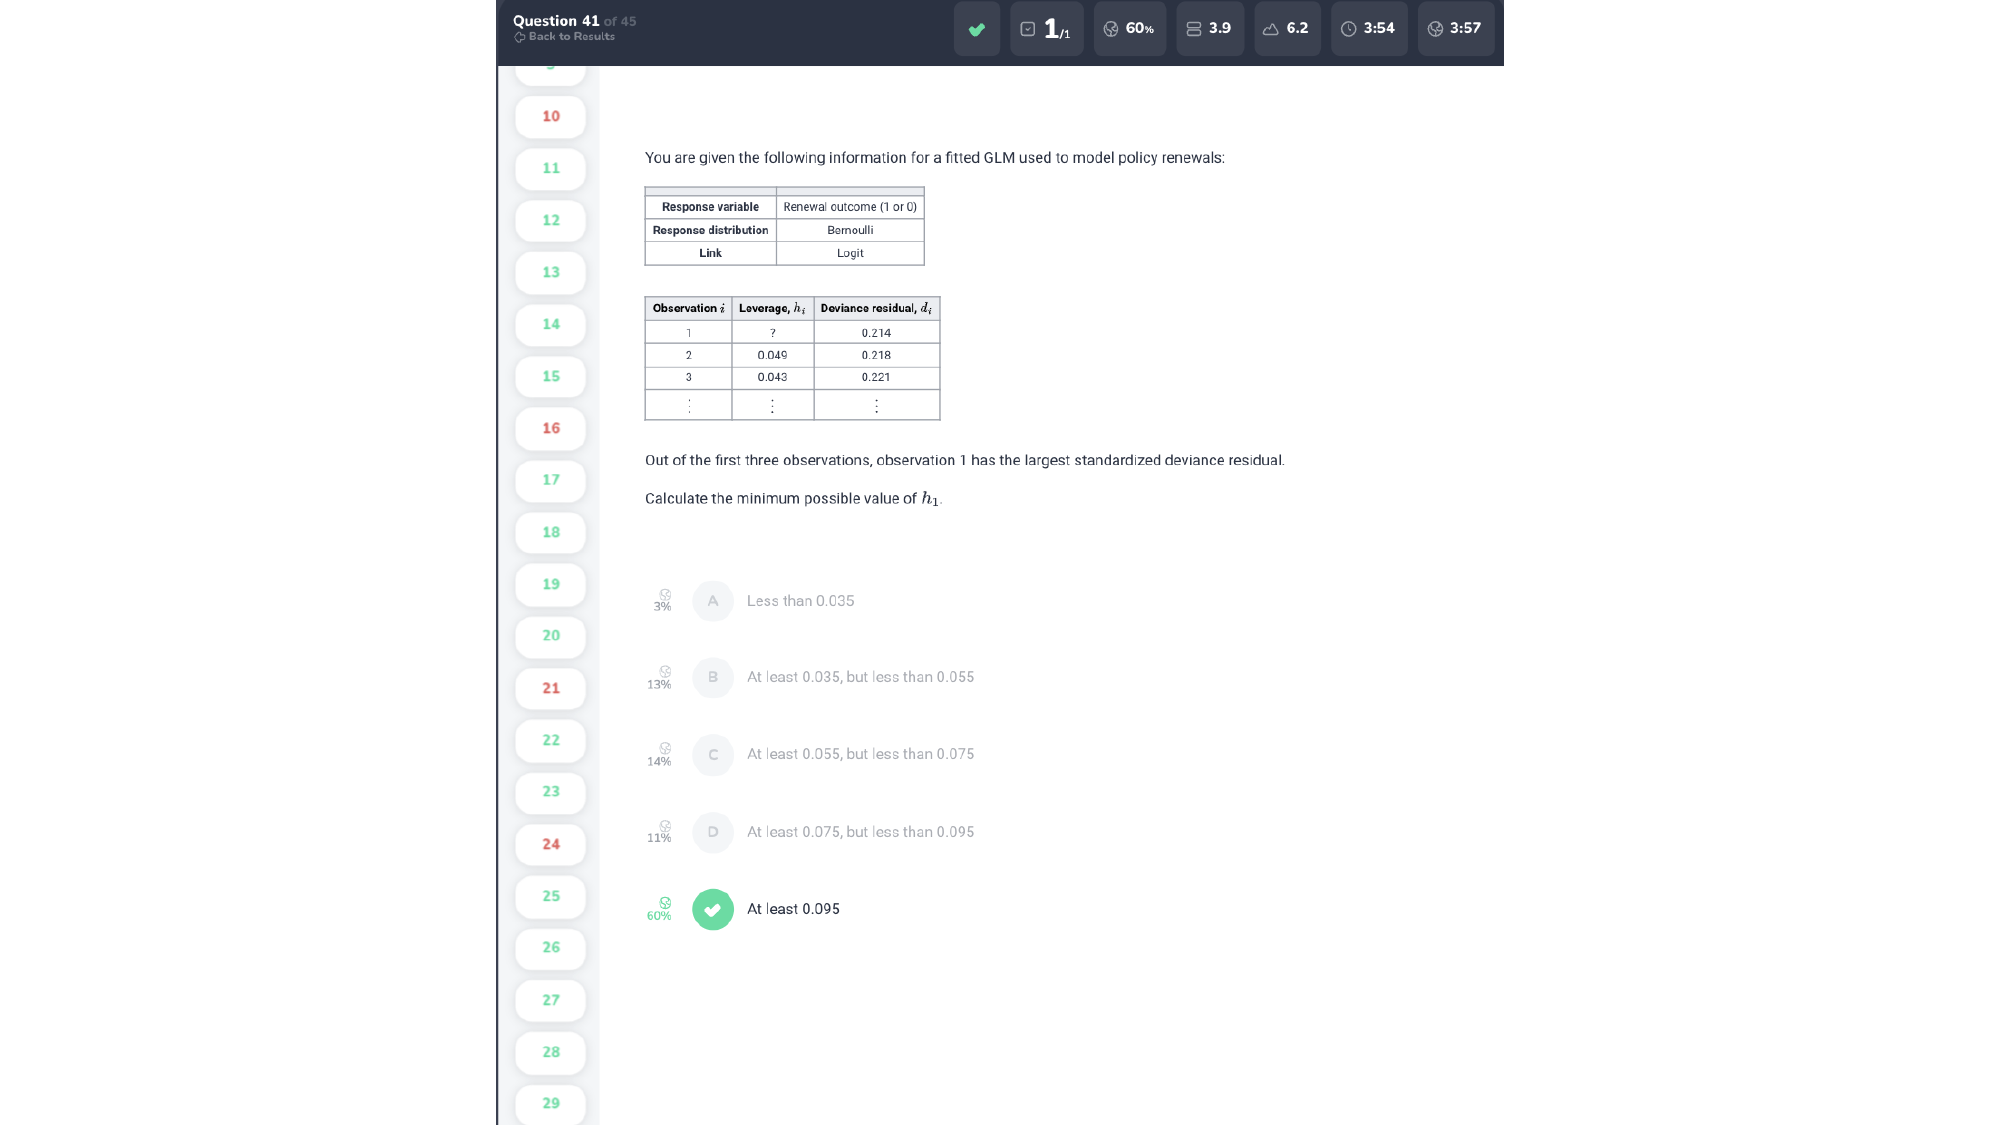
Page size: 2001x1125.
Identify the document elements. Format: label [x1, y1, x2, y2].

picture [495, 0, 1505, 1125]
